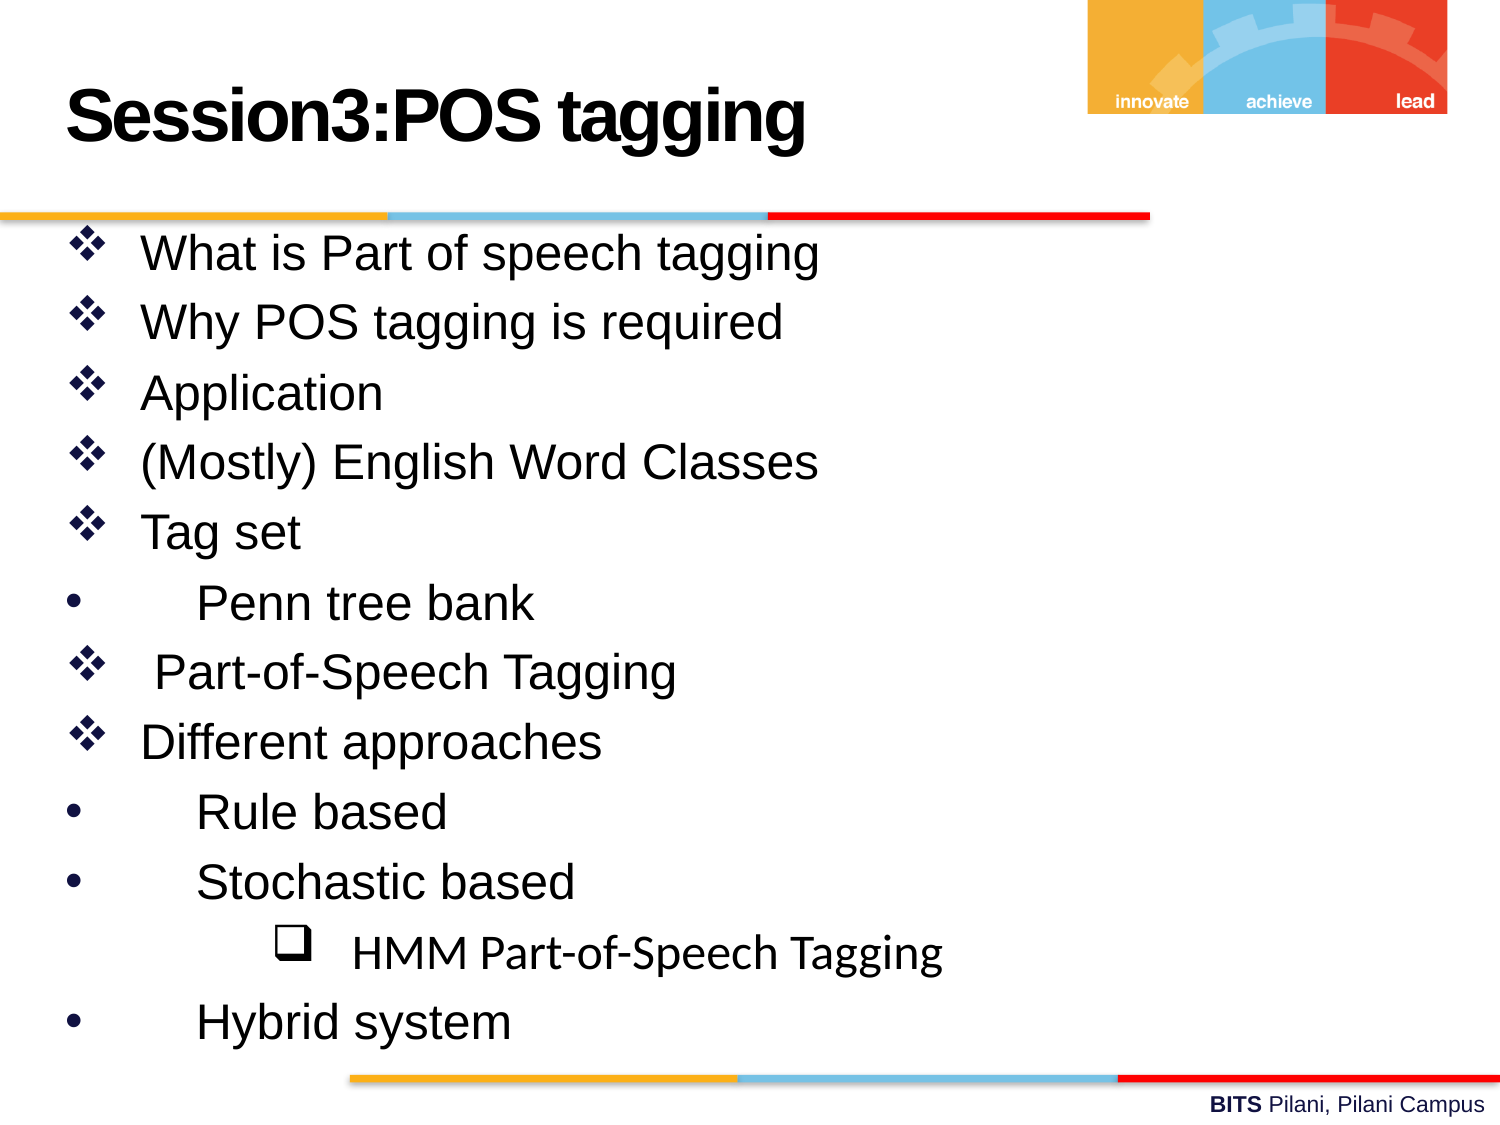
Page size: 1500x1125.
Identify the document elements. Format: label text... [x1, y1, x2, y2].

list Session3:POS tagging [49, 24, 1088, 213]
picture [1087, 0, 1448, 114]
list What is Part of speech tagging Why POS tagging is required Application (Mostly) English Word Classes Tag set Penn tree bank Part-of-Speech Tagging Different approaches Rule based Stochastic based HMM Part-of-Speech Tagging Hybrid system [49, 212, 1463, 1101]
